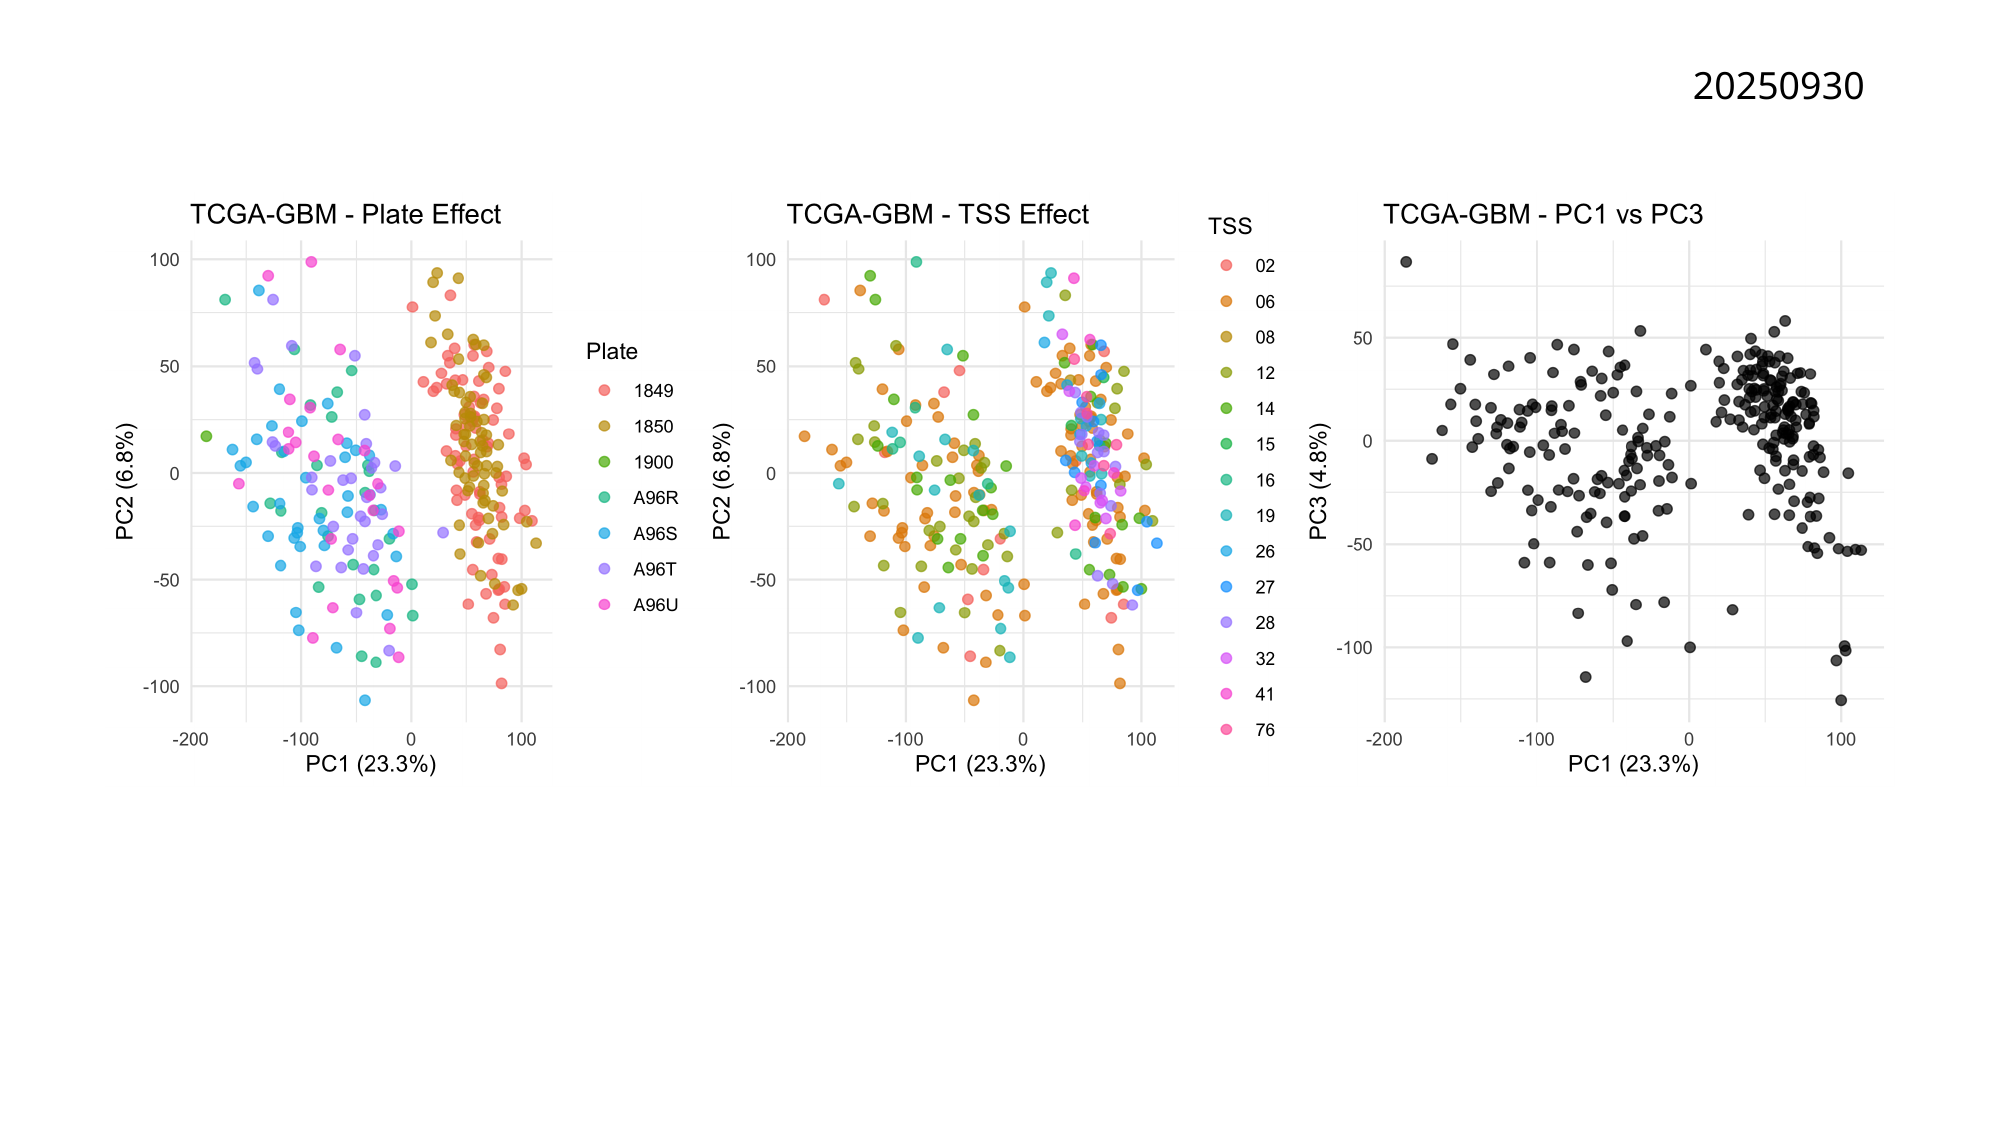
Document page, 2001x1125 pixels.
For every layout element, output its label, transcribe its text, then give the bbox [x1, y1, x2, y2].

text_box 20250930 [1678, 55, 1910, 115]
picture [104, 191, 1895, 788]
